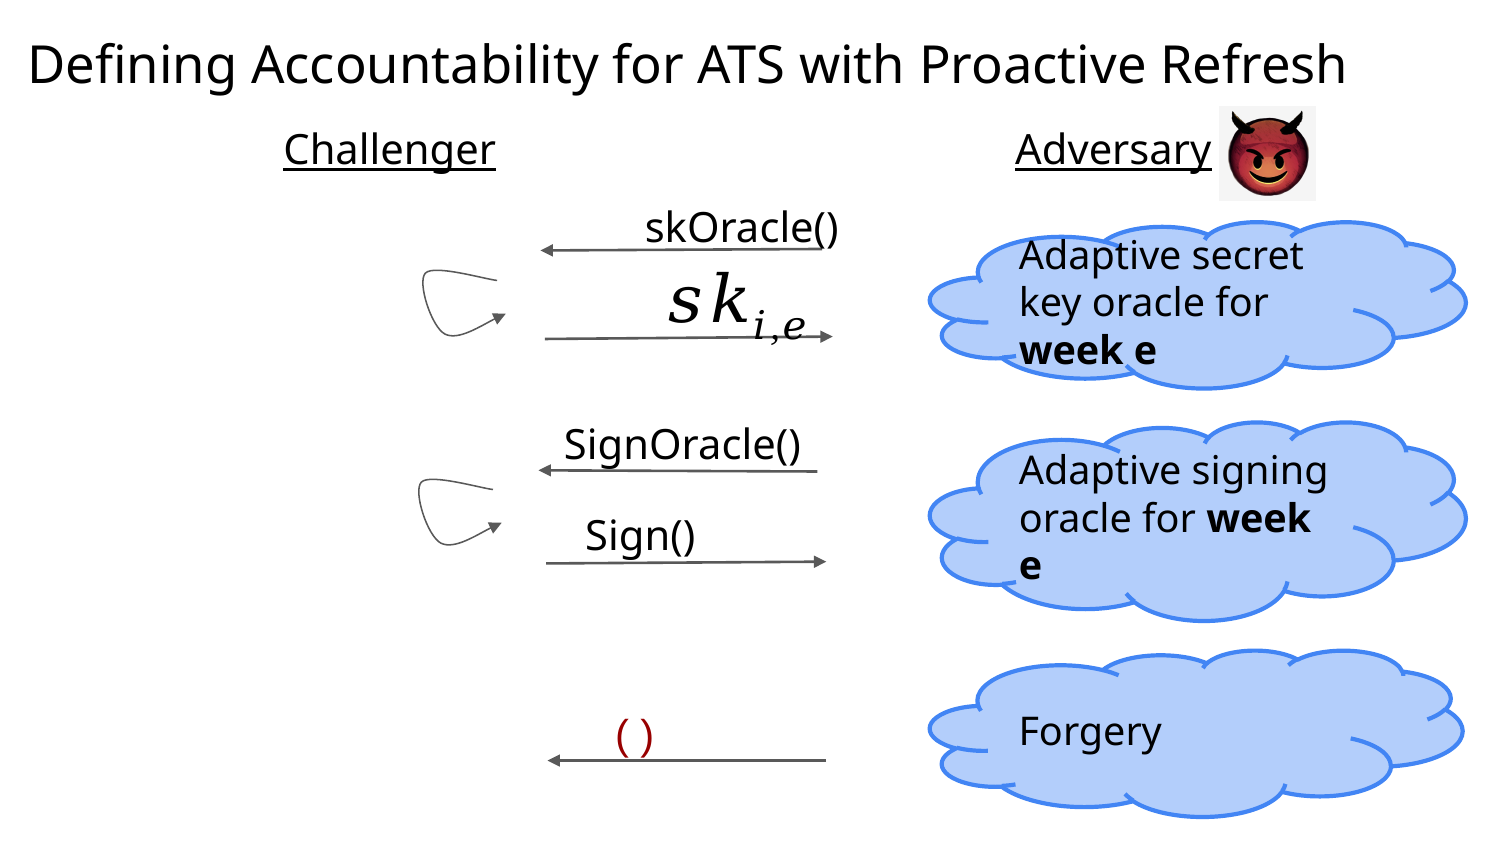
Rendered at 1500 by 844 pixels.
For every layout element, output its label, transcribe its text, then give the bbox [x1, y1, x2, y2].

text_box Adaptive secret key oracle for week e [929, 222, 1466, 389]
title Defining Accountability for ATS with Proactive Refresh [12, 16, 1411, 111]
text_box Adversary [1000, 108, 1215, 189]
picture [1219, 106, 1316, 201]
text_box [544, 336, 833, 340]
text_box [418, 479, 502, 545]
text_box Challenger [268, 108, 515, 189]
text_box Forgery [929, 650, 1463, 818]
text_box [422, 270, 506, 336]
text_box Adaptive signing oracle for week e [929, 422, 1466, 622]
